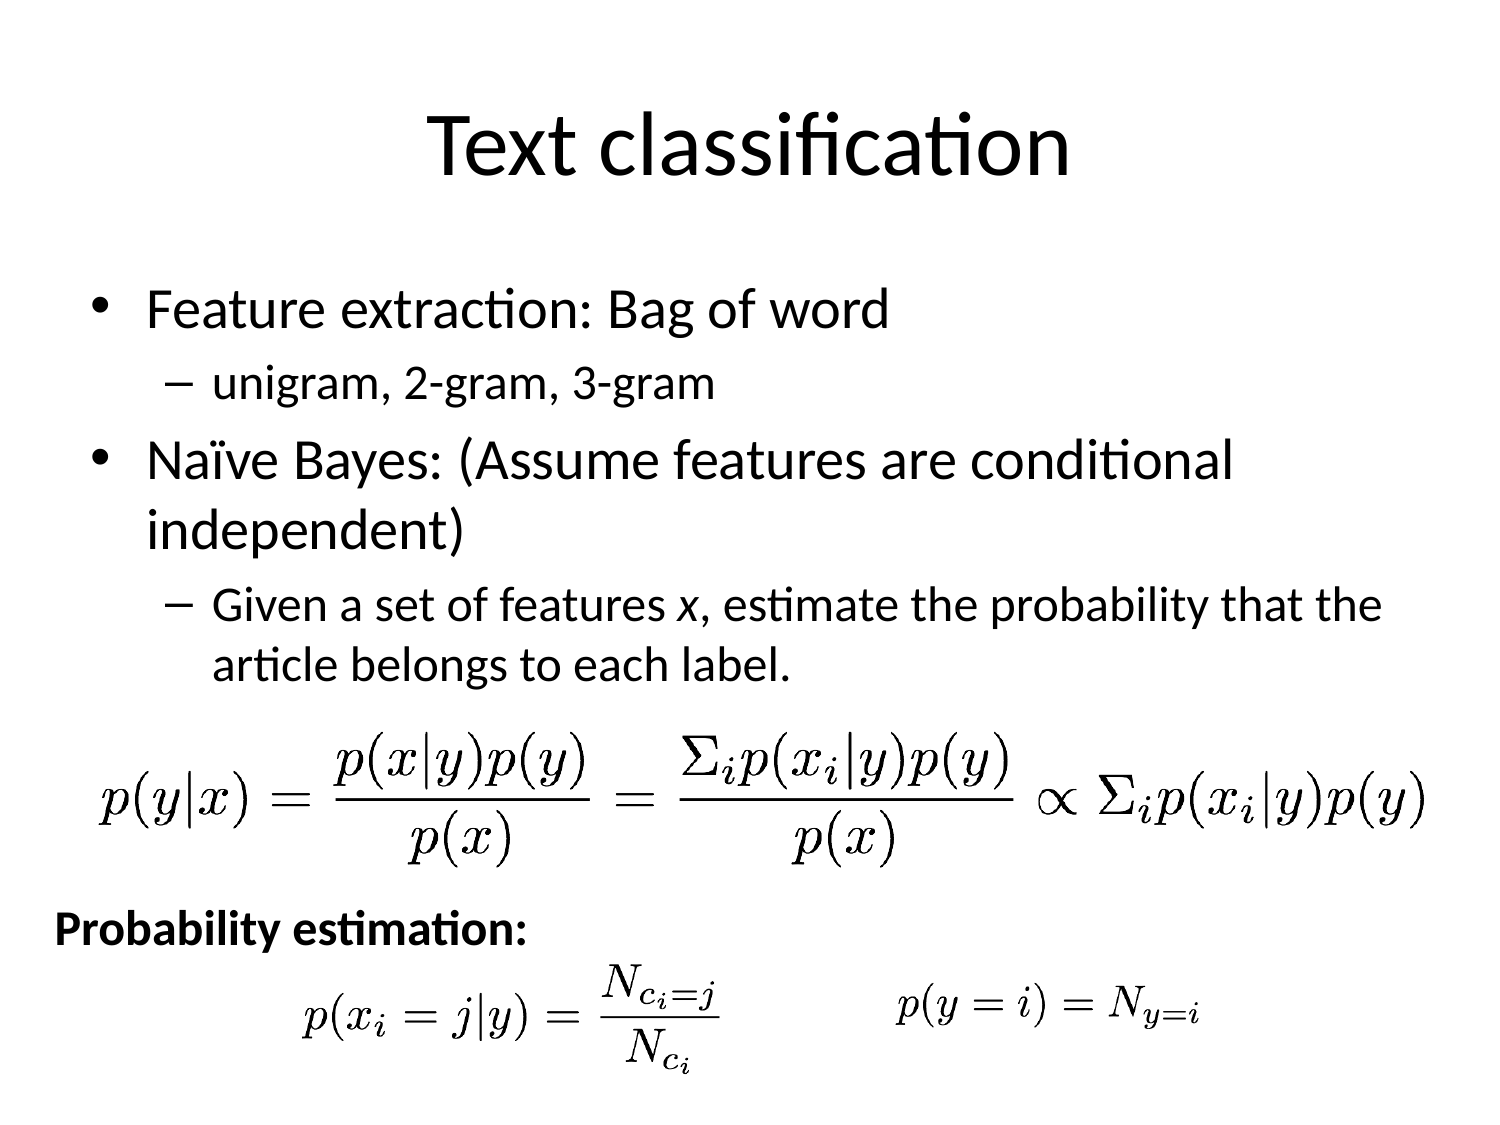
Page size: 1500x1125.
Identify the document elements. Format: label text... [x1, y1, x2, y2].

text_box Probability estimation: [39, 888, 544, 963]
picture [302, 963, 721, 1076]
list Feature extraction: Bag of word unigram, 2-gram, 3-gram Naïve Bayes: (Assume features are conditional independent) Given a set of features x, estimate the probability that the article belongs to each label. [75, 262, 1425, 1005]
picture [895, 982, 1199, 1029]
picture [98, 730, 1426, 868]
title Text classification [75, 45, 1425, 233]
